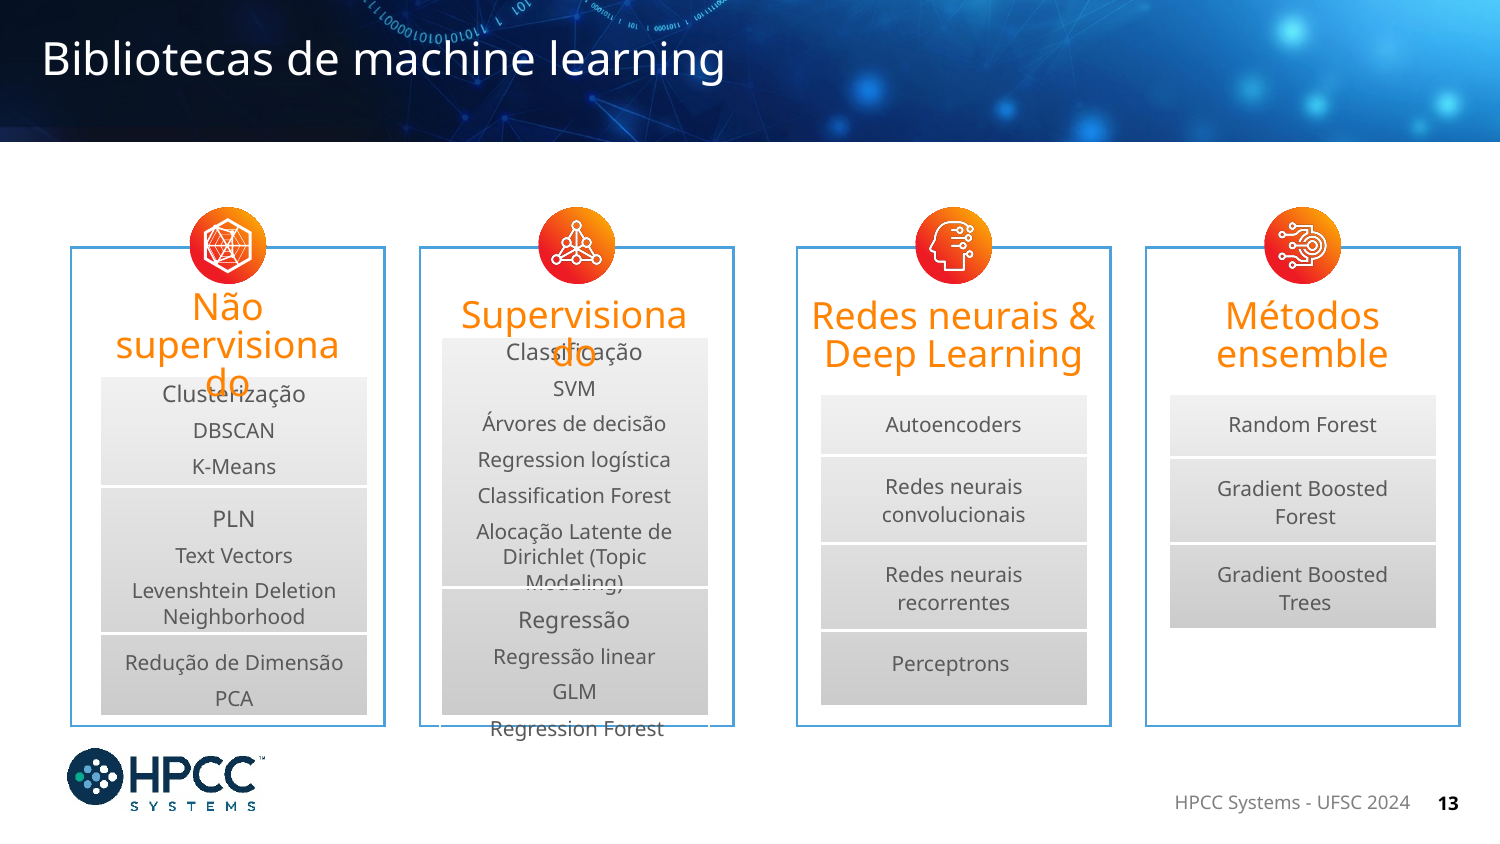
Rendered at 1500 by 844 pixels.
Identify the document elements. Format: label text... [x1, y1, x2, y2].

table_cell PLN Text Vectors Levenshtein Deletion Neighborhood [101, 488, 367, 632]
table_cell Redes neurais recorrentes [821, 545, 1087, 629]
table_cell Gradient Boosted Trees [1170, 545, 1436, 628]
text_box [796, 246, 1111, 291]
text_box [915, 207, 992, 284]
text_box Não supervisionado [95, 282, 361, 412]
text_box Supervisionado [440, 290, 709, 382]
text_box [419, 246, 734, 727]
table_header Clusterização DBSCAN K-Means [101, 363, 367, 485]
title Bibliotecas de machine learning [41, 36, 1458, 144]
table_header Autoencoders [821, 395, 1087, 454]
text_box [7, 729, 315, 838]
table_header Classificação SVM Árvores de decisão Regression logística Classification Forest Alocação Latente de Dirichlet (Topic Modeling) [441, 382, 708, 586]
text_box Redes neurais & Deep Learning [782, 291, 1125, 383]
picture [0, 0, 1500, 142]
text_box Métodos ensemble [1170, 291, 1435, 383]
table_cell Redução de Dimensão PCA [101, 635, 367, 721]
text_box [188, 206, 268, 282]
text_box [70, 246, 385, 727]
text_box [203, 218, 252, 274]
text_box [1264, 207, 1341, 284]
table_cell Gradient Boosted Forest [1170, 459, 1436, 542]
text_box [1145, 246, 1460, 727]
text_box [796, 383, 1111, 727]
table_cell Redes neurais convolucionais [821, 457, 1087, 542]
table_header Random Forest [1170, 395, 1436, 456]
table_cell Regressão Regressão linear GLM Regression Forest [441, 589, 708, 744]
table_cell Perceptrons [821, 632, 1087, 705]
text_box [538, 207, 615, 284]
slide_number 13 [1410, 781, 1459, 827]
picture [67, 748, 265, 811]
footer HPCC Systems - UFSC 2024 [851, 779, 1410, 825]
